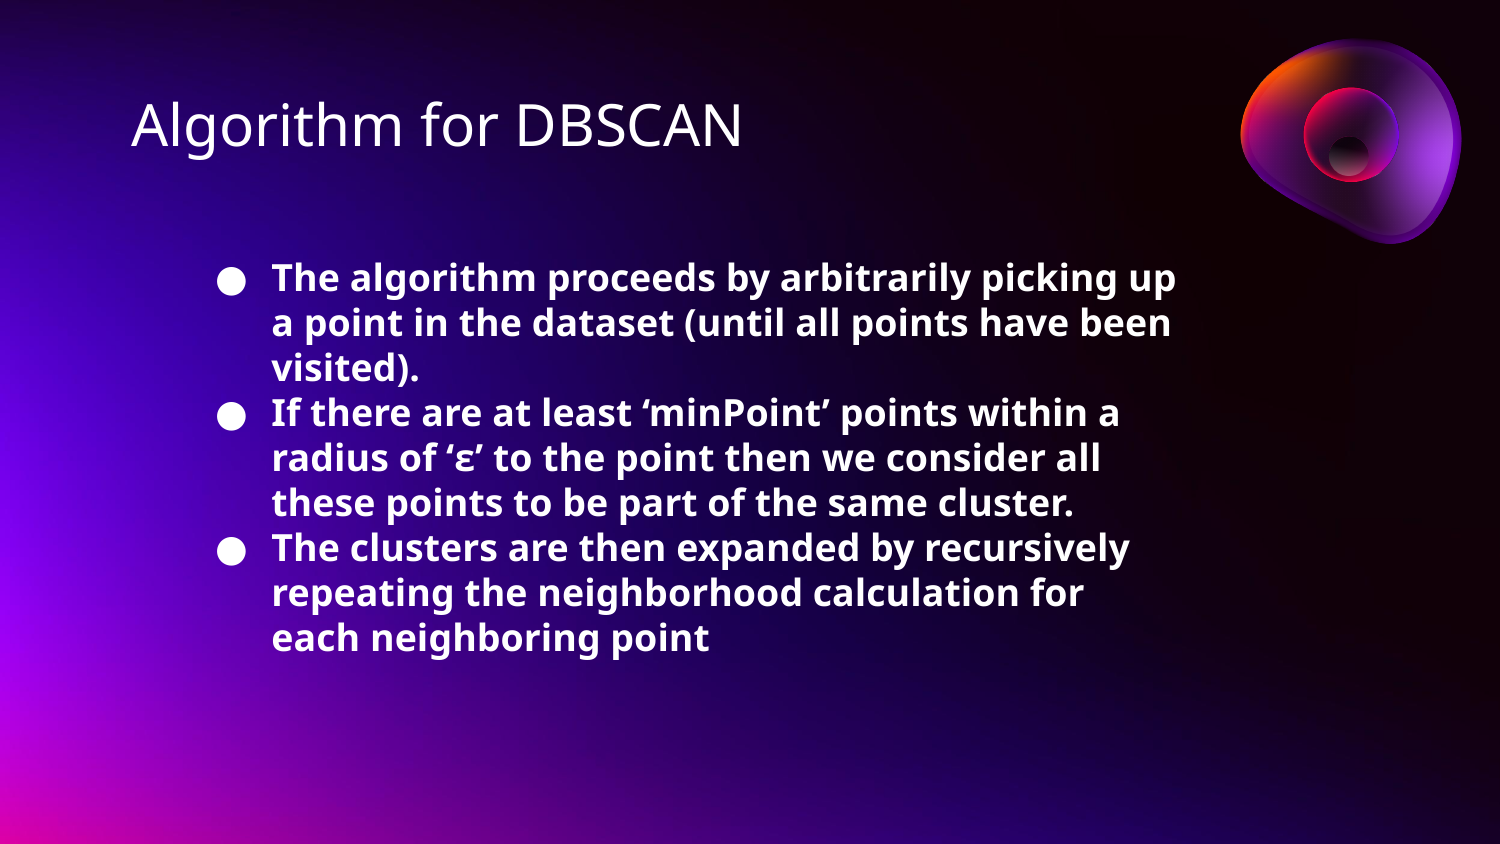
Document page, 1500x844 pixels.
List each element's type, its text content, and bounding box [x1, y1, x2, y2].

picture [0, 0, 1500, 844]
title Algorithm for DBSCAN [116, 72, 1384, 167]
text_box The algorithm proceeds by arbitrarily picking up a point in the dataset (until all points have been visited). If there are at least ‘minPoint’ points within a radius of ‘ε’ to the point then we consider all these points to be part of the same cluster. The clusters are then expanded by recursively repeating the neighborhood calculation for each neighboring point [181, 175, 1207, 675]
